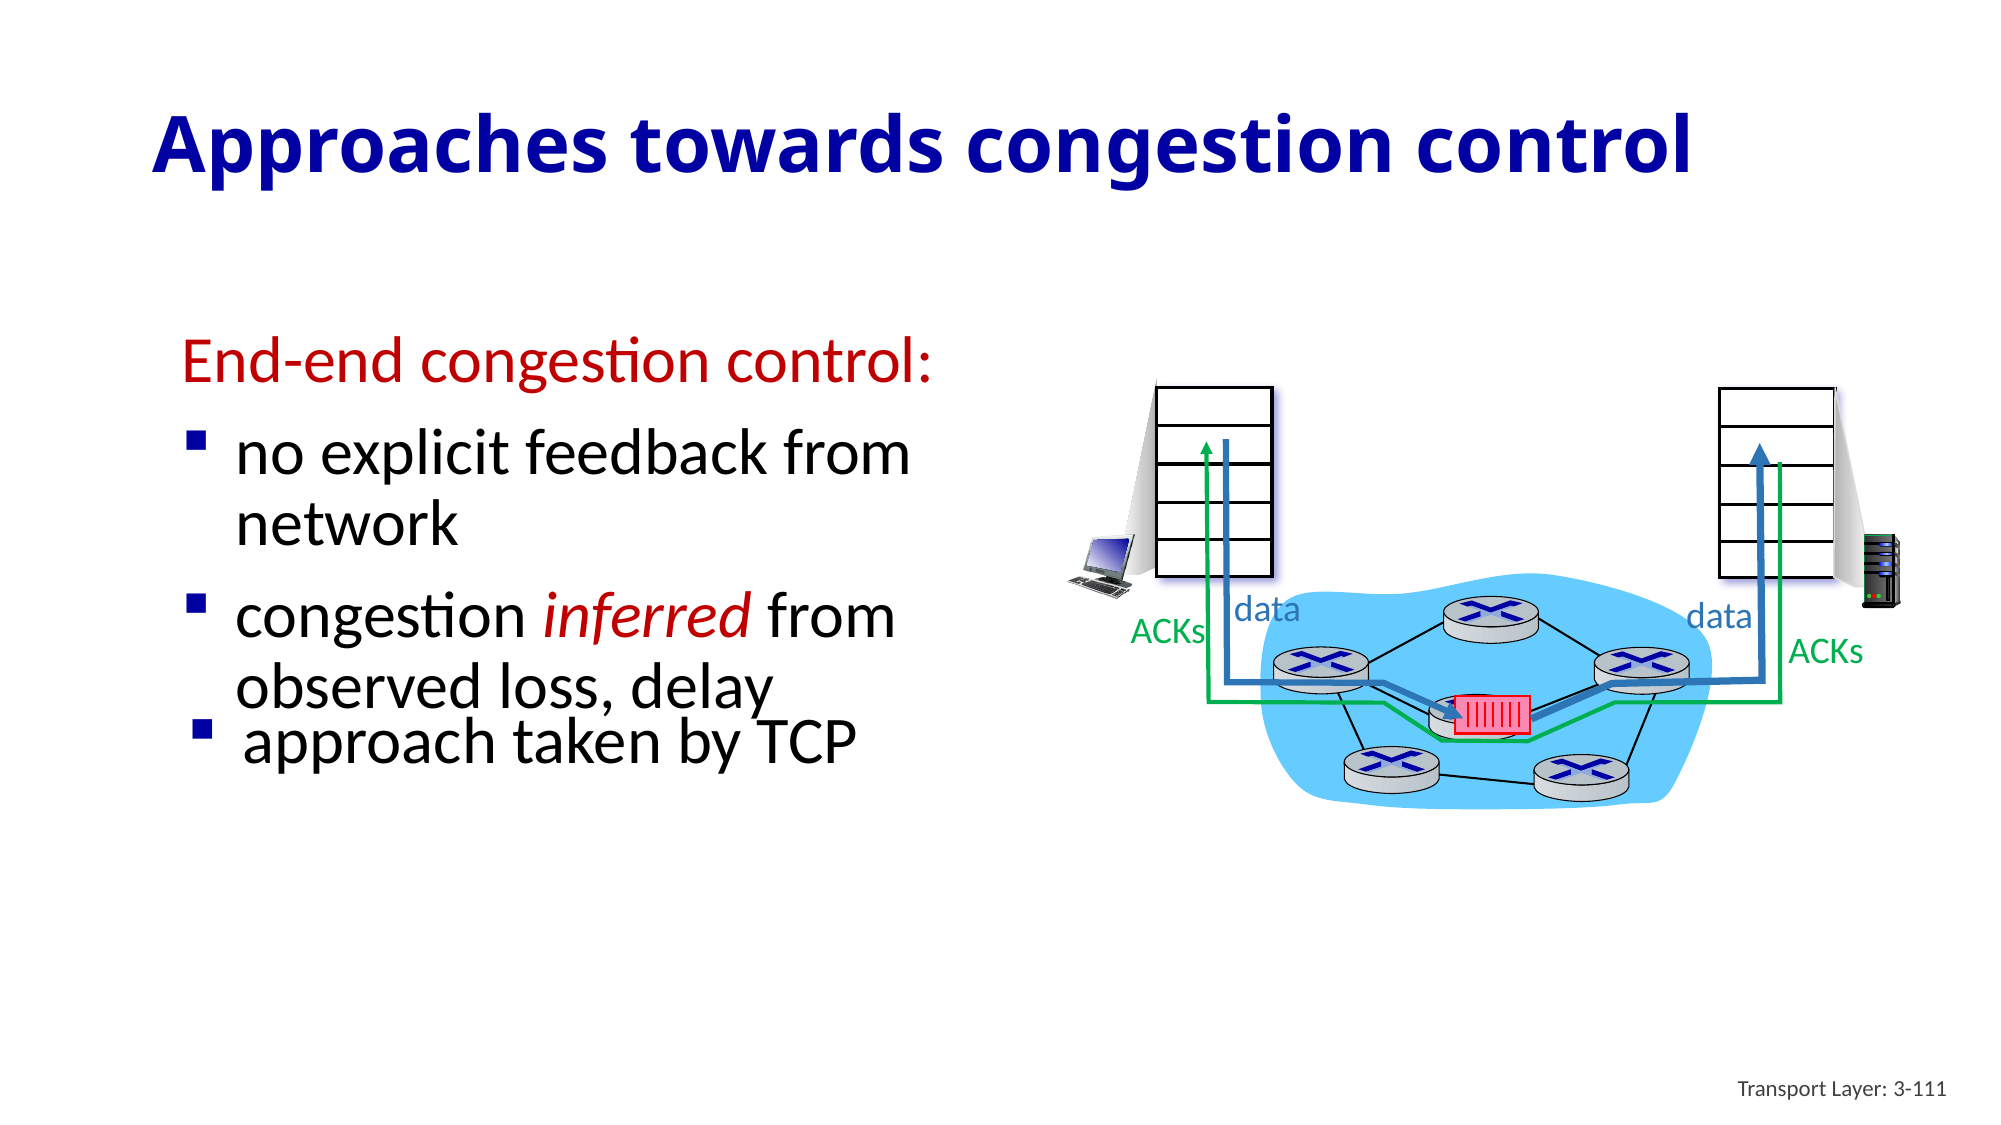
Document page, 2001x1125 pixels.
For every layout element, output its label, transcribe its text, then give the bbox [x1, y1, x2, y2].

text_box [1862, 534, 1901, 608]
text_box [1144, 387, 1155, 441]
text_box approach taken by TCP [151, 698, 1064, 802]
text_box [1533, 754, 1629, 802]
text_box [1837, 397, 1846, 441]
slide_number Transport Layer: 3-111 [1512, 1056, 1963, 1117]
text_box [1050, 531, 1115, 604]
text_box [1270, 742, 1694, 810]
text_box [1344, 746, 1440, 794]
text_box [1115, 441, 1880, 742]
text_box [1155, 387, 1274, 441]
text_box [1718, 388, 1837, 441]
list End-end congestion control: no explicit feedback from network congestion inferred from observed loss, delay [145, 318, 1058, 735]
title Approaches towards congestion control [137, 74, 1863, 221]
